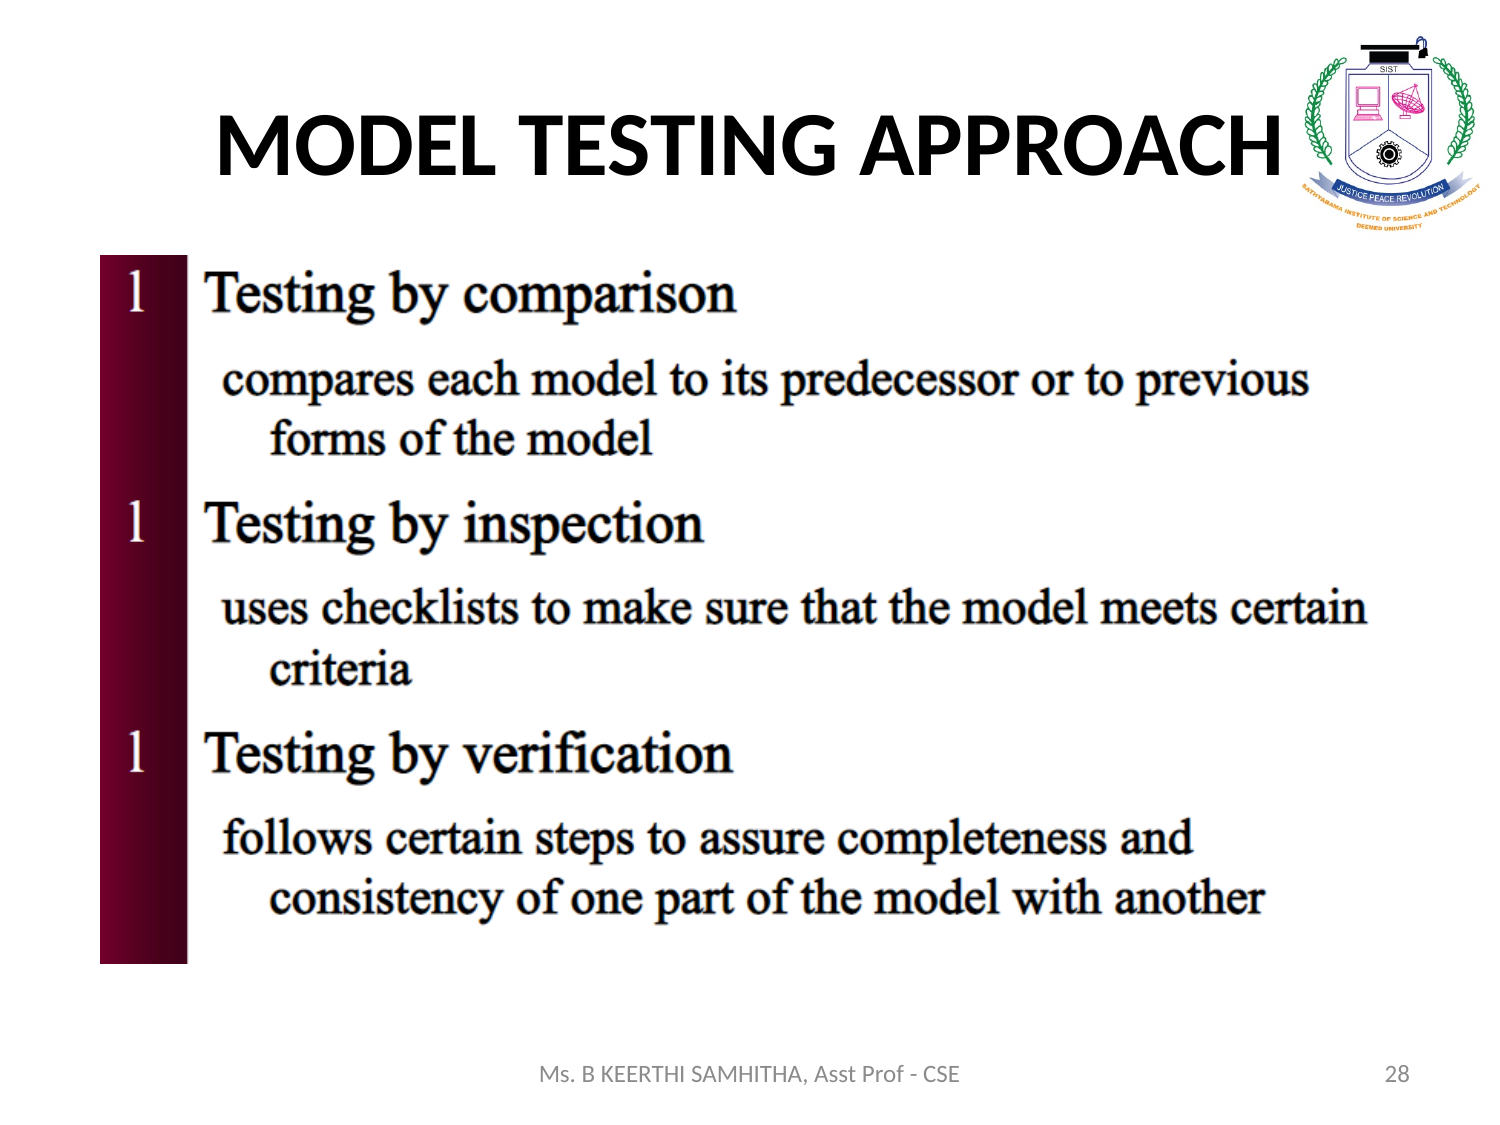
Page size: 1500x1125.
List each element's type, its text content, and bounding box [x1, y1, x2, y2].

picture [1280, 30, 1500, 251]
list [100, 255, 1459, 965]
slide_number 28 [1074, 1042, 1425, 1103]
title MODEL TESTING APPROACH [75, 45, 1425, 233]
footer Ms. B KEERTHI SAMHITHA, Asst Prof - CSE [512, 1042, 988, 1103]
